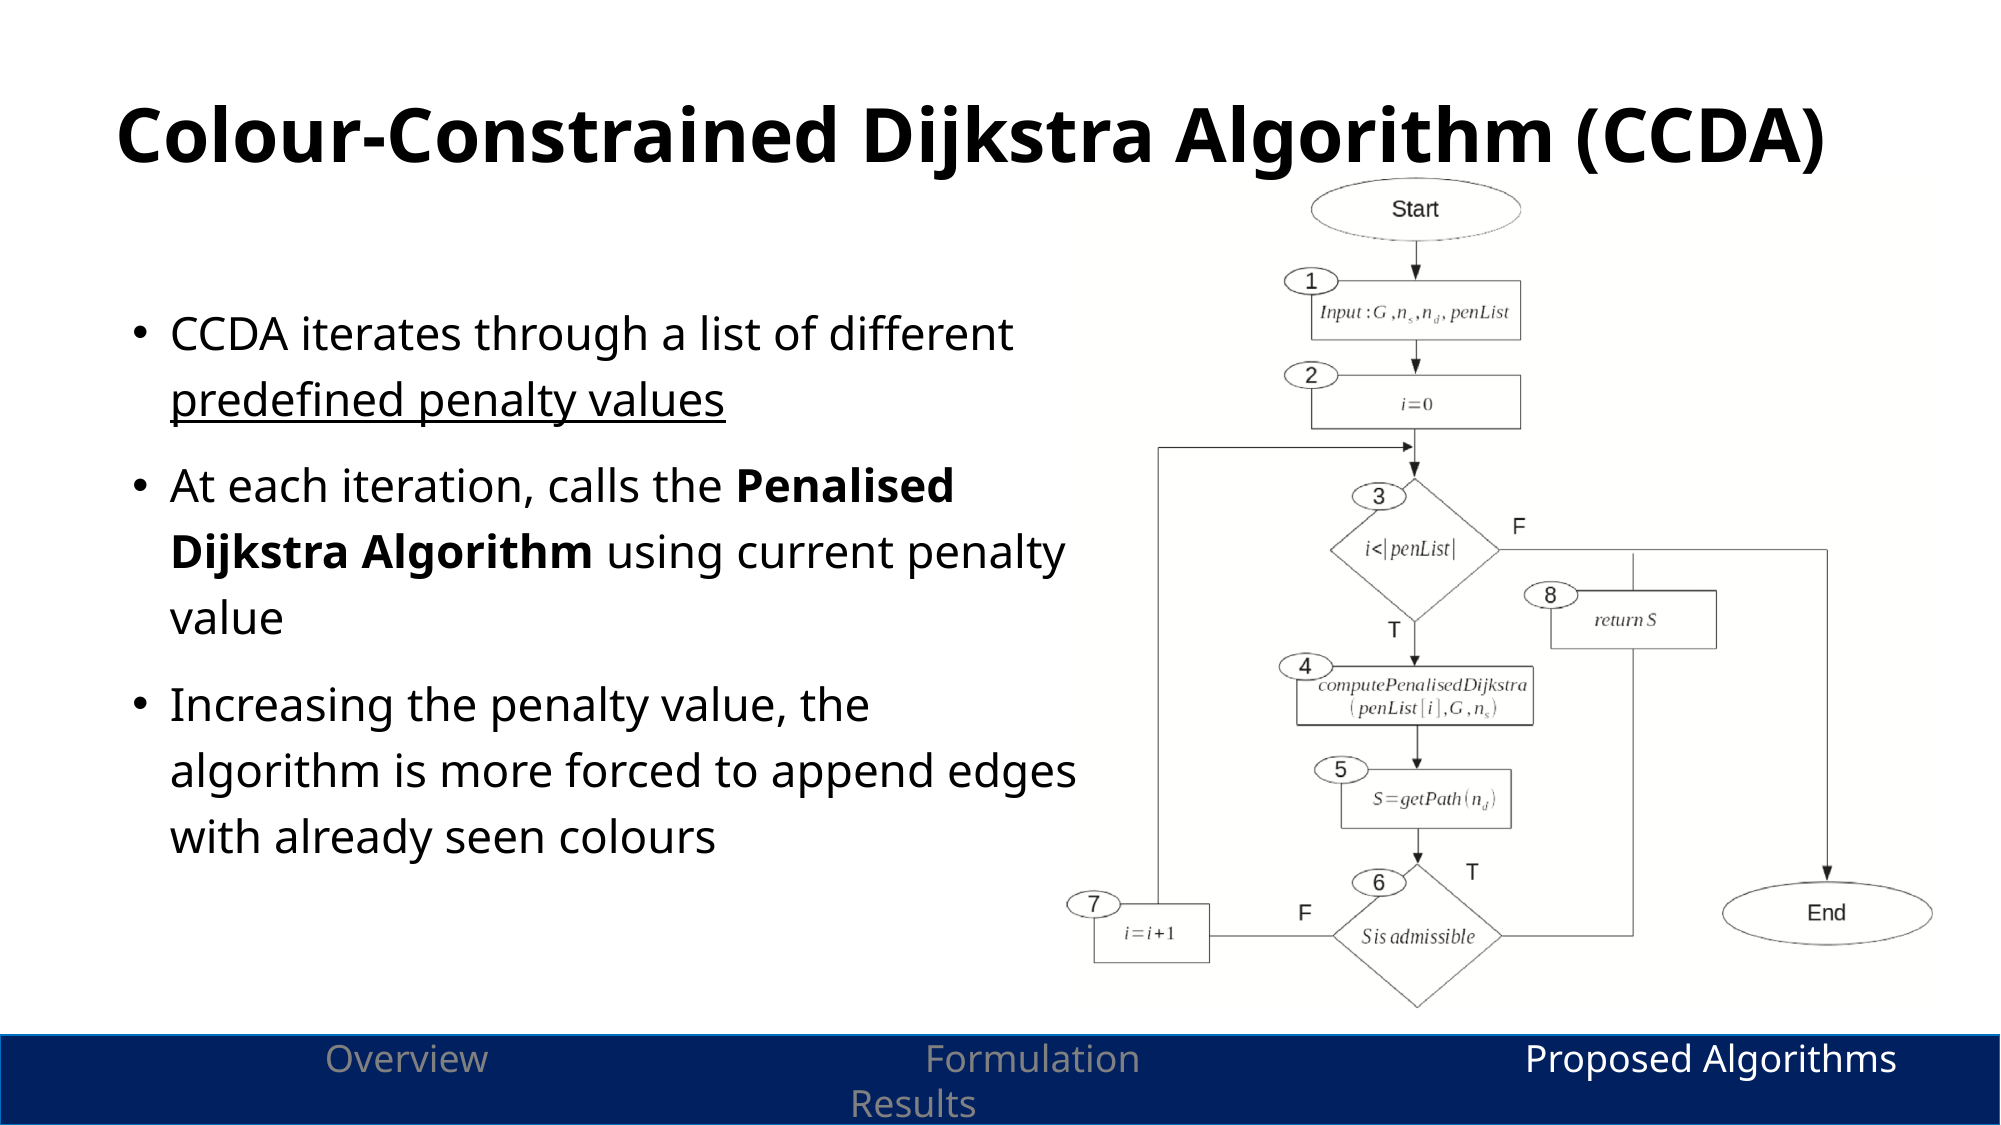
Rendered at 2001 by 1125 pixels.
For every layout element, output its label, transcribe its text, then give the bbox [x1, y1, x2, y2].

list CCDA iterates through a list of different predefined penalty values At each iteration, calls the Penalised Dijkstra Algorithm using current penalty value Increasing the penalty value, the algorithm is more forced to append edges with already seen colours [117, 285, 974, 886]
title Colour-Constrained Dijkstra Algorithm (CCDA) [100, 90, 1849, 276]
picture [974, 154, 1954, 1018]
text_box Overview Formulation Proposed Algorithms Results [0, 1034, 2000, 1125]
